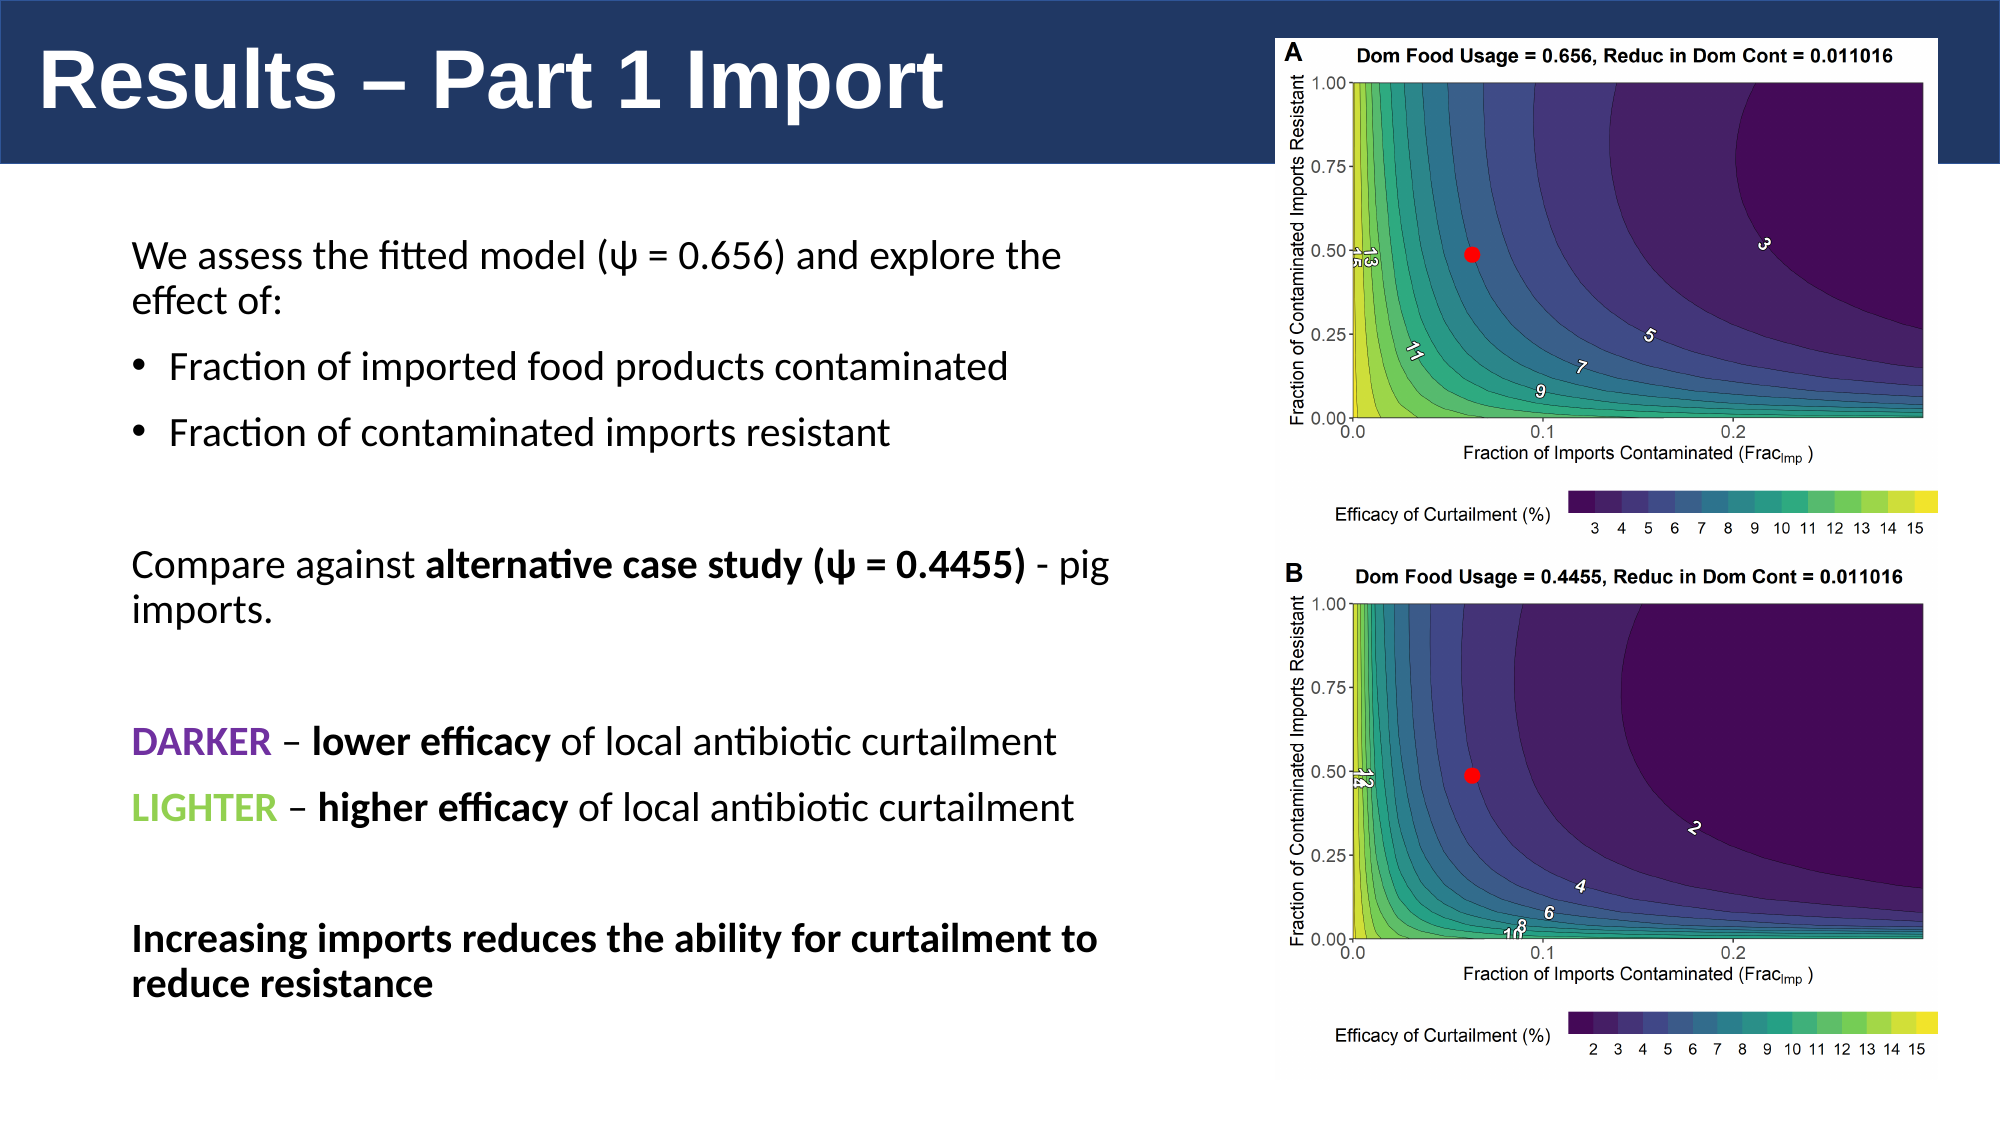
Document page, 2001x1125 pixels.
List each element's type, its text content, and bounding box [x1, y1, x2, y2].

text_box Results – Part 1 Import [0, 0, 2000, 164]
list We assess the fitted model (ψ = 0.656) and explore the effect of: Fraction of imported food products contaminated Fraction of contaminated imports resistant Compare against alternative case study (ψ = 0.4455) - pig imports. DARKER – lower efficacy of local antibiotic curtailment LIGHTER – higher efficacy of local antibiotic curtailment Increasing imports reduces the ability for curtailment to reduce resistance [116, 226, 1140, 1064]
picture [1274, 38, 1938, 1080]
